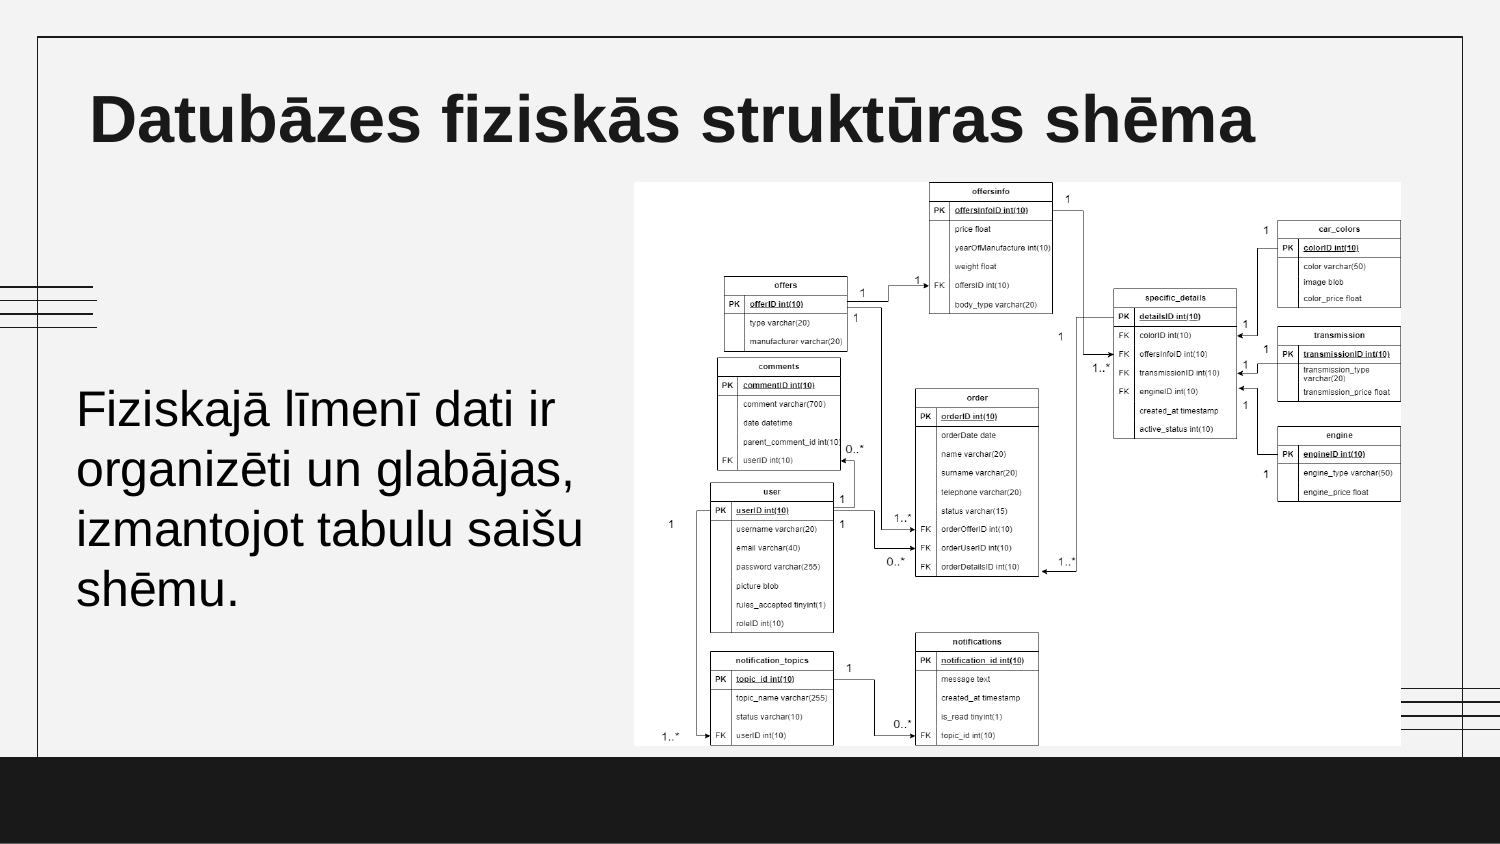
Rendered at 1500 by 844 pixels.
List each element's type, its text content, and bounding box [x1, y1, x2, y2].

text_box Datubāzes fiziskās struktūras shēma [74, 60, 1482, 317]
picture [634, 182, 1401, 746]
text_box Fiziskajā līmenī dati ir organizēti un glabājas, izmantojot tabulu saišu shēmu. [61, 368, 629, 624]
